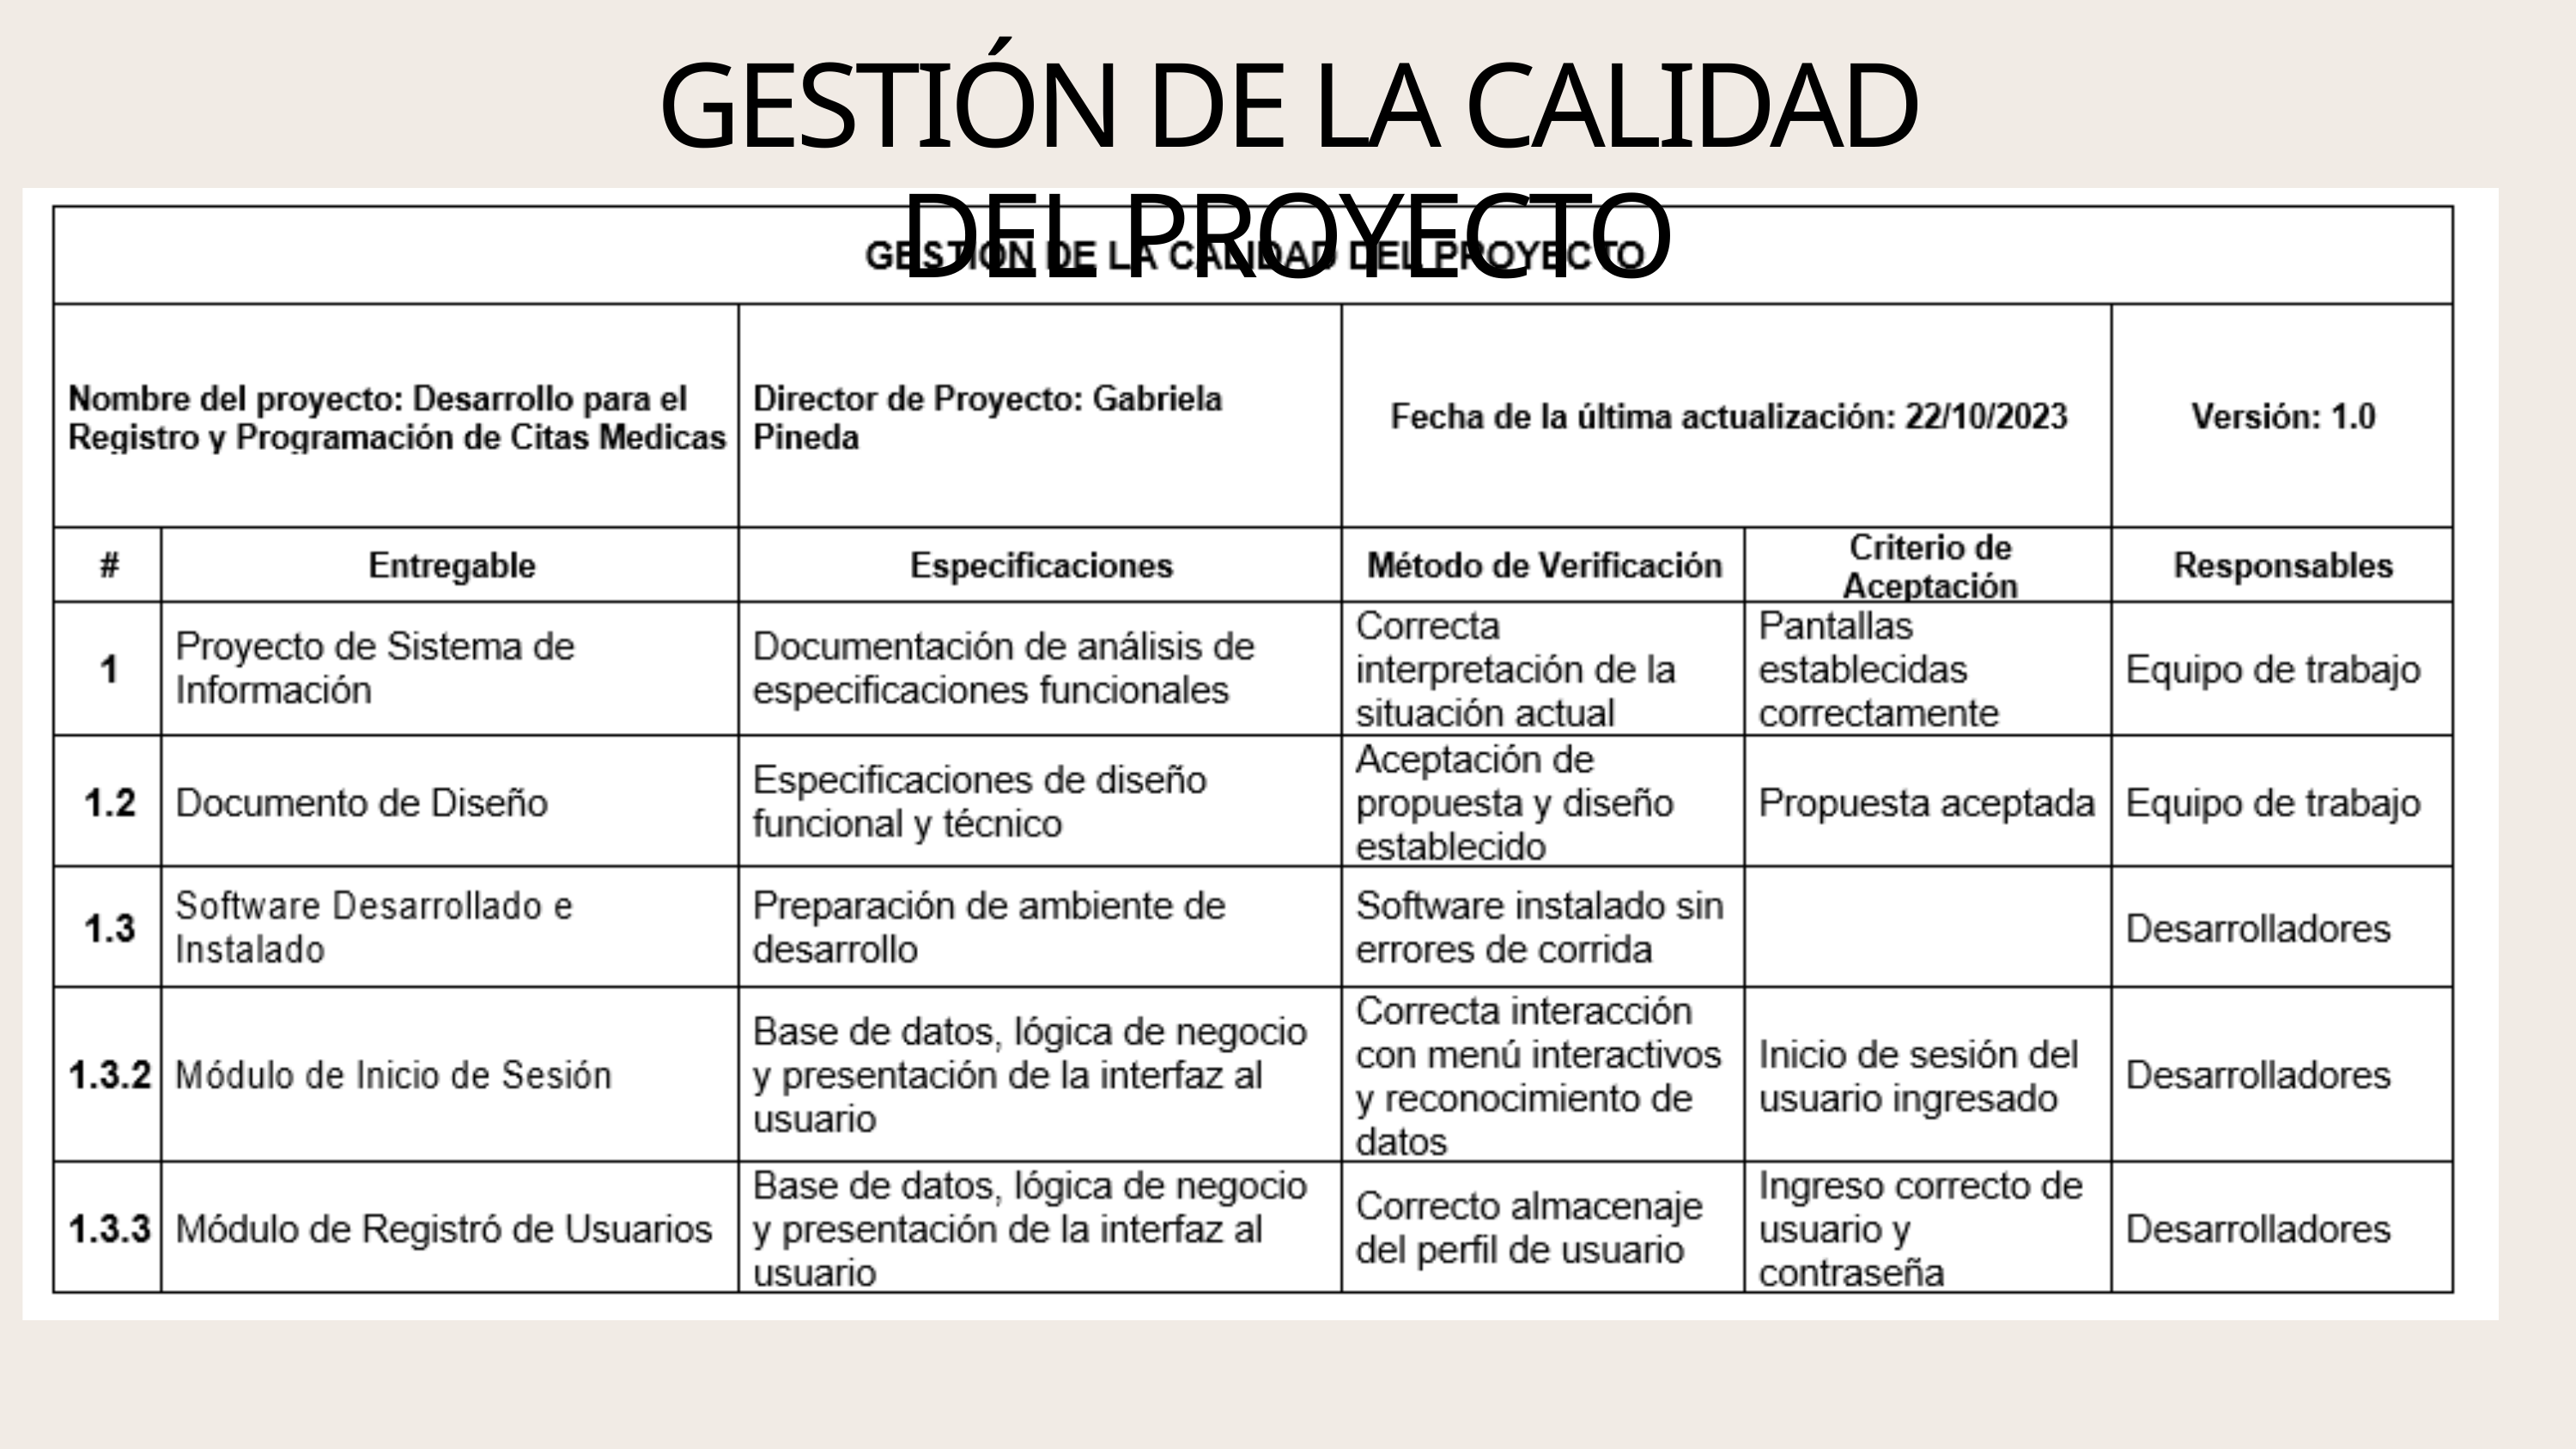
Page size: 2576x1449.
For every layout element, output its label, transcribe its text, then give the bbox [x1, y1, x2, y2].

text_box [22, 188, 2499, 1320]
text_box GESTIÓN DE LA CALIDAD DEL PROYECTO [558, 39, 2018, 301]
